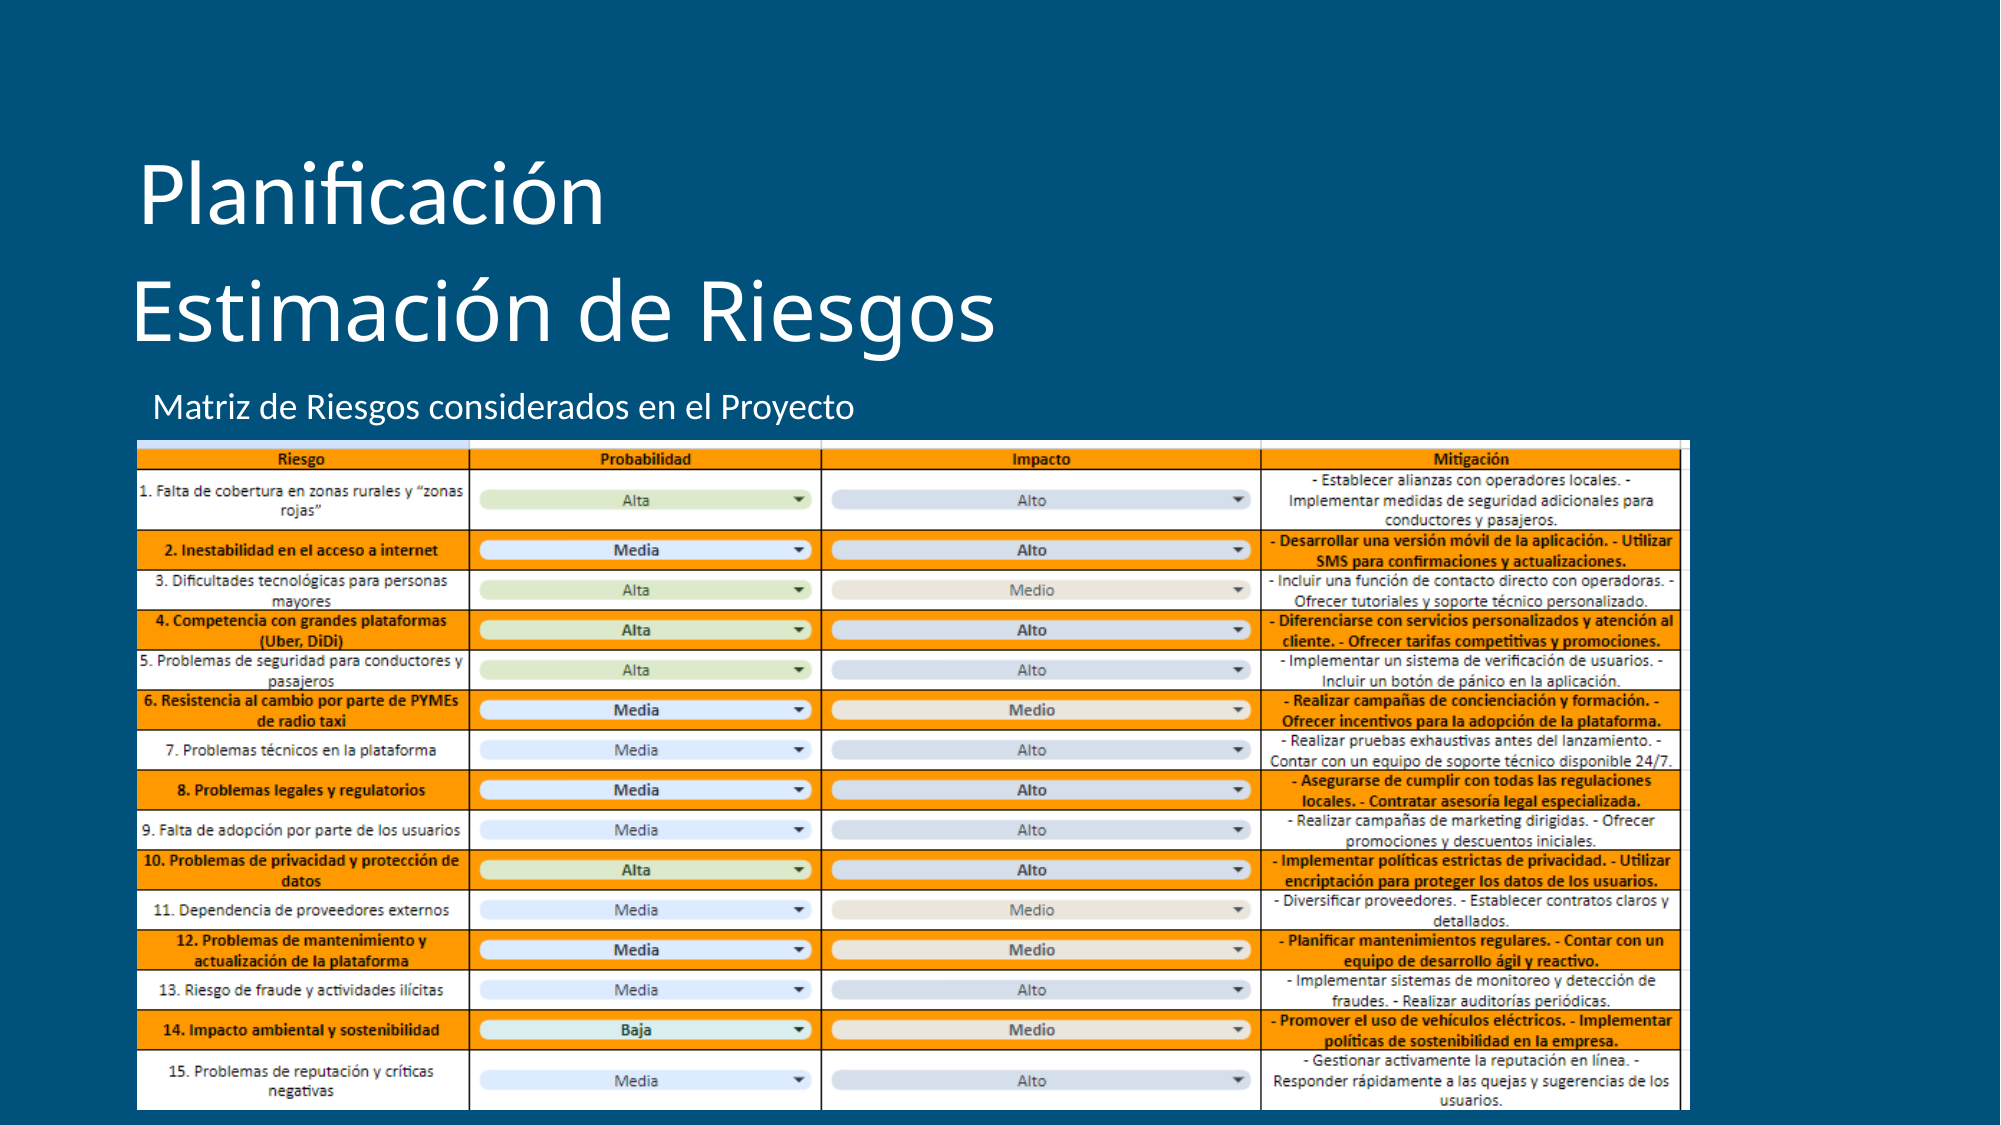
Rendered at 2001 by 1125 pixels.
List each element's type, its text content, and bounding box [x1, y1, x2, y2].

title Estimación de Riesgos [114, 250, 1840, 380]
text_box Matriz de Riesgos considerados en el Proyecto [137, 374, 879, 440]
text_box Planificación [123, 115, 1849, 274]
picture [138, 441, 1689, 1109]
